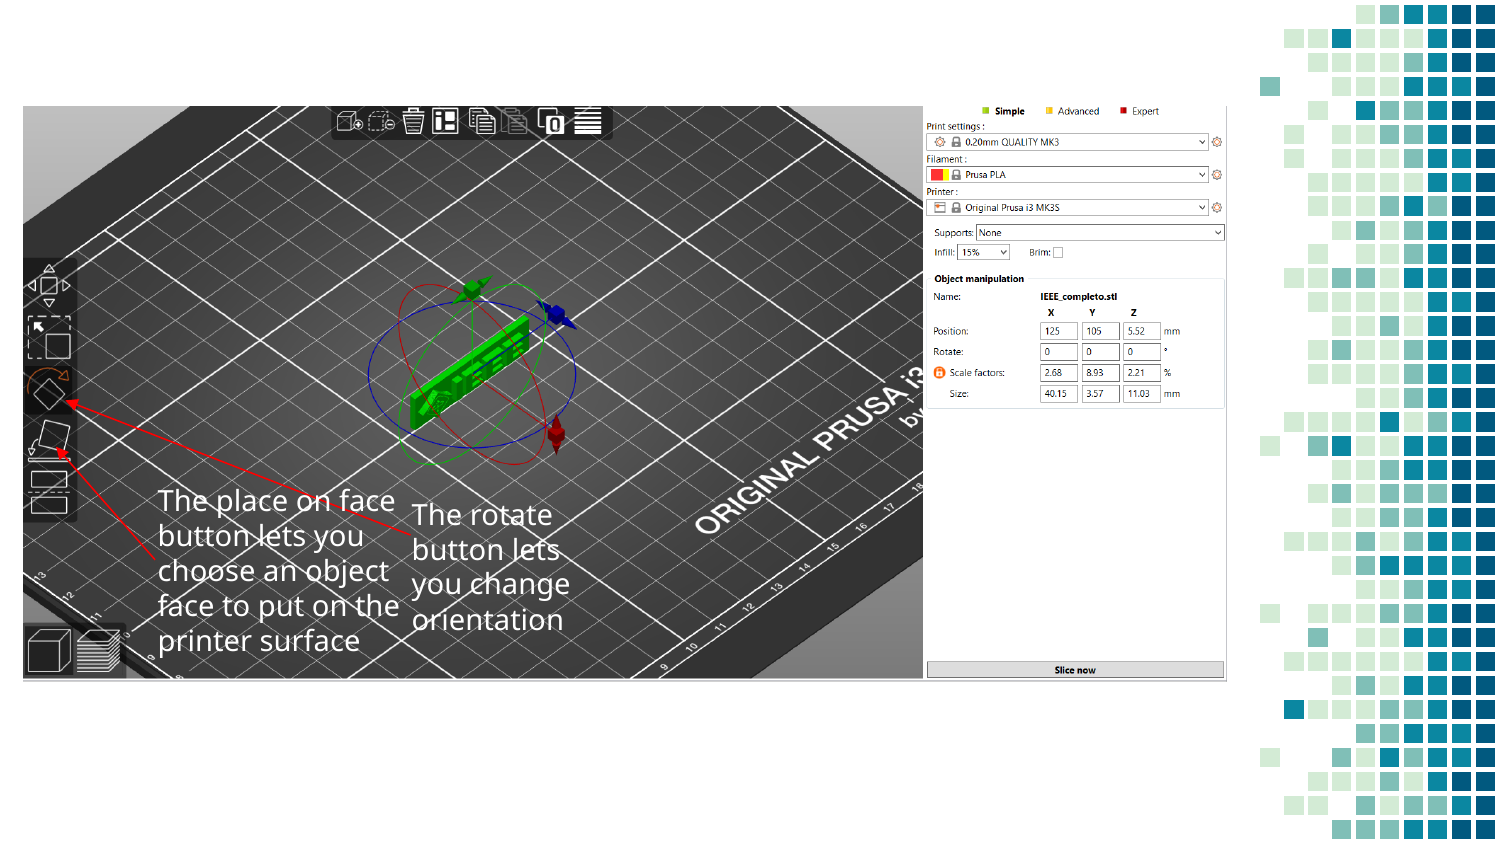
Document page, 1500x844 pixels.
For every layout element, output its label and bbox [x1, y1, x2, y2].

text_box [55, 446, 156, 560]
text_box [65, 400, 411, 536]
picture [23, 105, 1228, 682]
